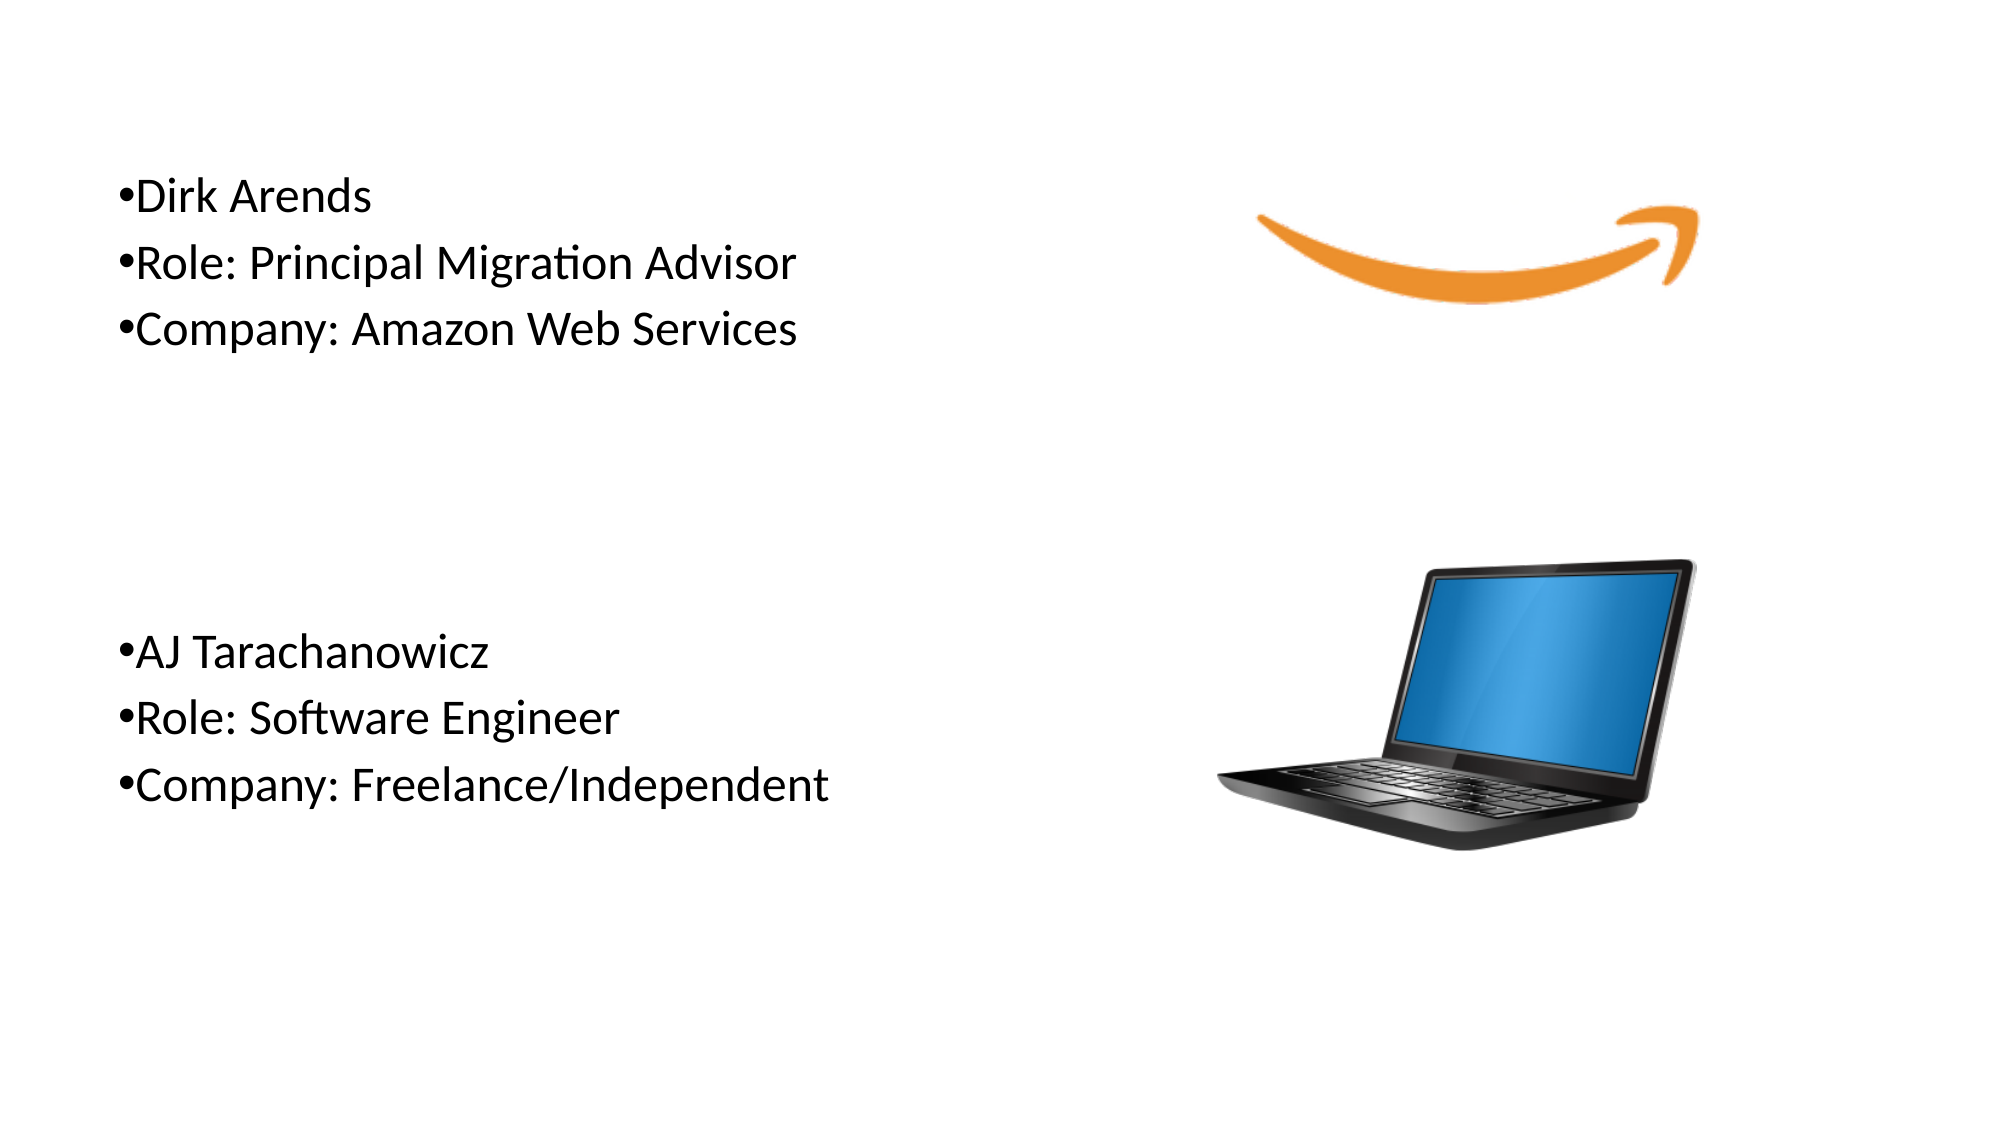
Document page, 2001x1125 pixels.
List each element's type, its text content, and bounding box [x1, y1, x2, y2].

text_box AJ Tarachanowicz Role: Software Engineer Company: Freelance/Independent [103, 468, 1165, 1035]
picture [1087, 29, 1882, 453]
text_box Dirk Arends Role: Principal Migration Advisor Company: Amazon Web Services [103, 13, 1165, 468]
picture [1215, 557, 1699, 853]
